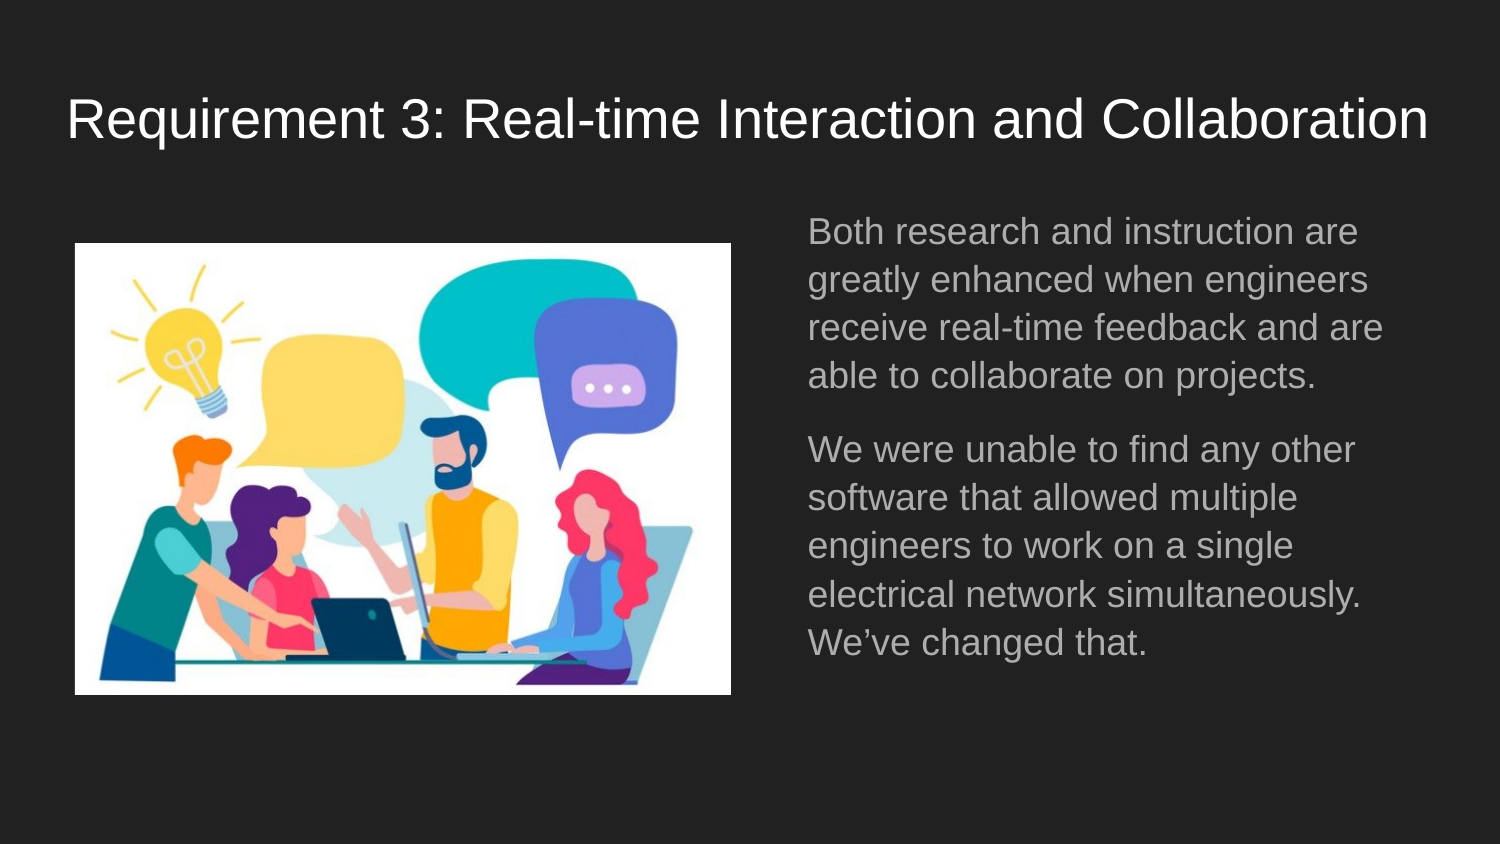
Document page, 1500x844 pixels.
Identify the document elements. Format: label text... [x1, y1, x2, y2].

list Both research and instruction are greatly enhanced when engineers receive real-time feedback and are able to collaborate on projects. We were unable to find any other software that allowed multiple engineers to work on a single electrical network simultaneously. We’ve changed that. [792, 189, 1449, 750]
picture [74, 243, 732, 695]
title Requirement 3: Real-time Interaction and Collaboration [51, 72, 1449, 167]
